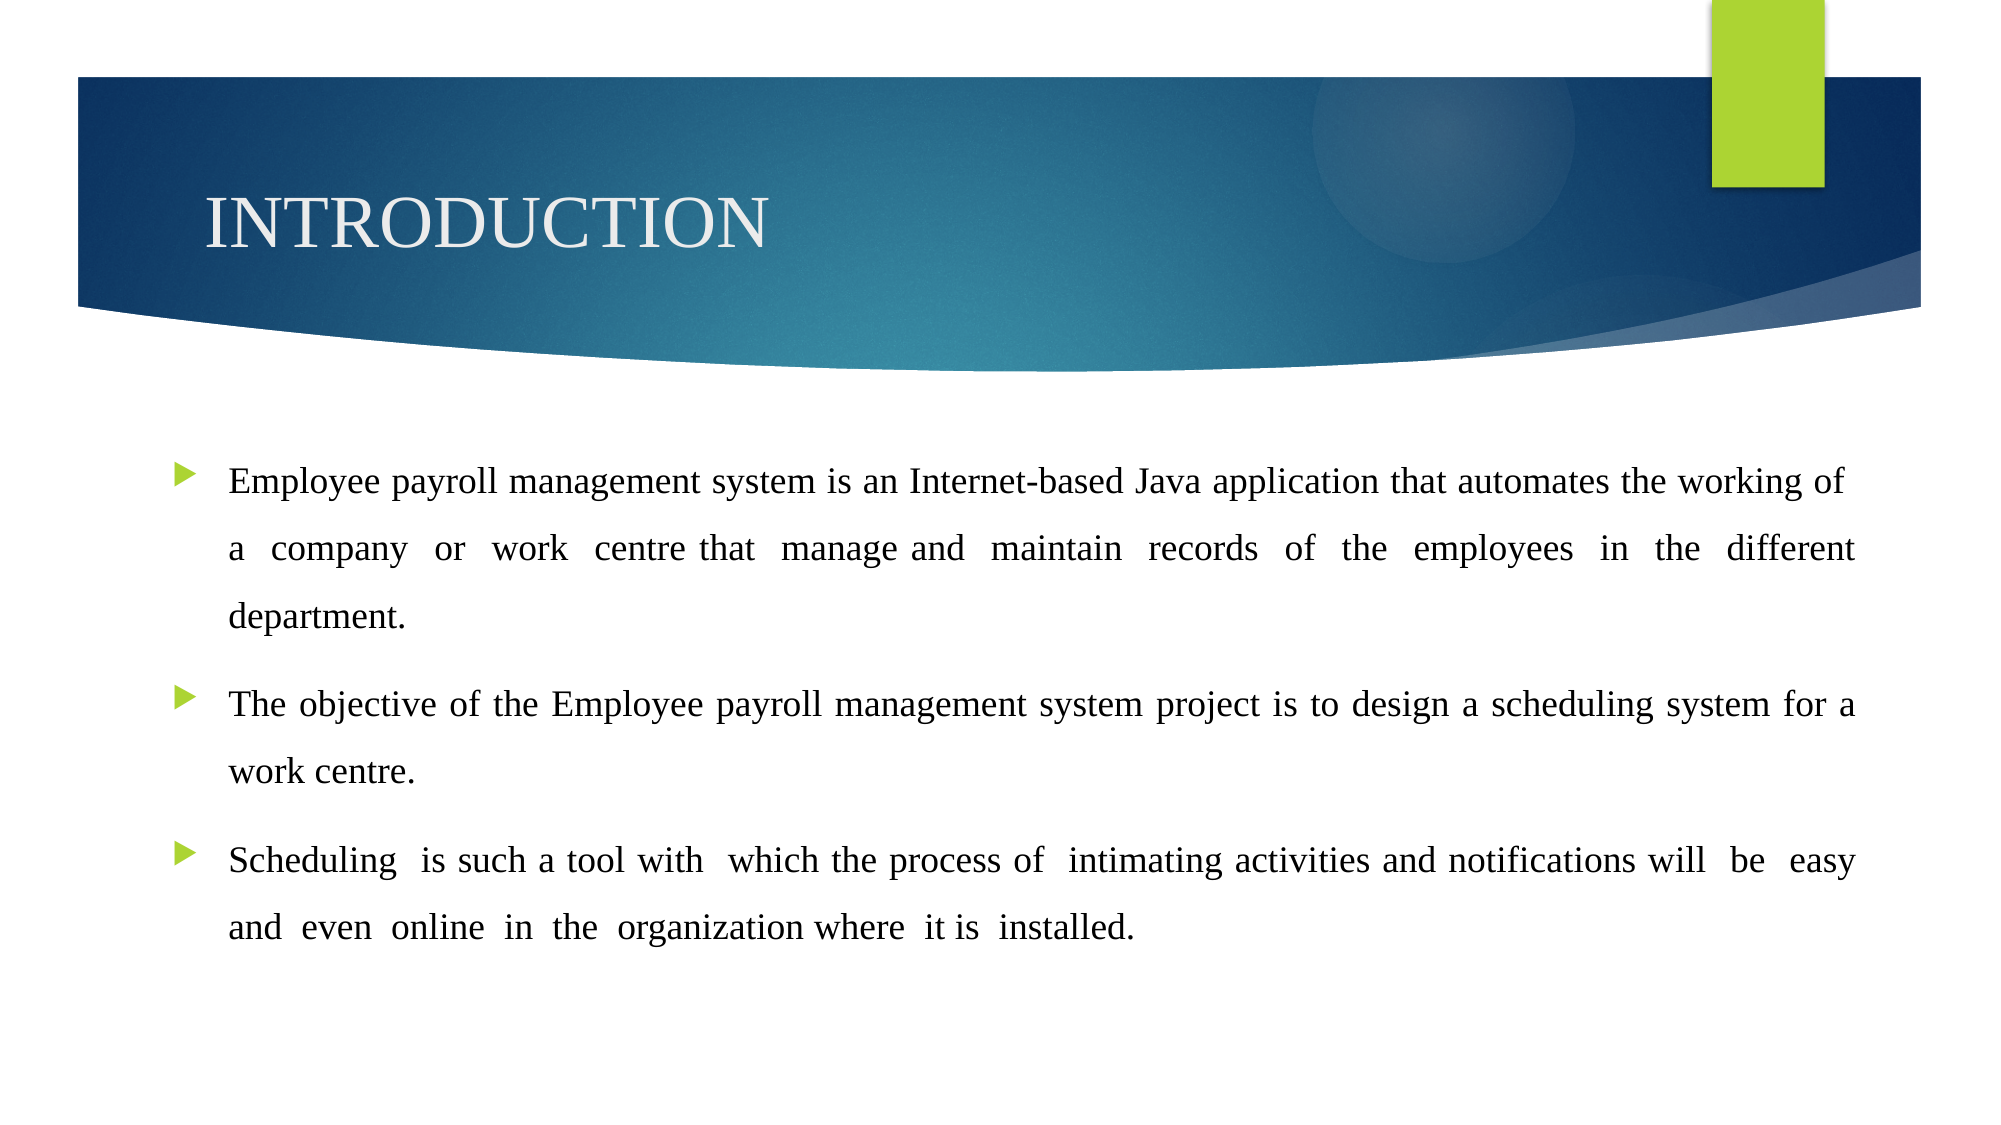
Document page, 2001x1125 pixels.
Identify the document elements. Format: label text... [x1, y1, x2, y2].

list Employee payroll management system is an Internet-based Java application that automates the working of a company or work centre that manage and maintain records of the employees in the different department. The objective of the Employee payroll management system project is to design a scheduling system for a work centre. Scheduling is such a tool with which the process of intimating activities and notifications will be easy and even online in the organization where it is installed. [156, 425, 1874, 986]
title INTRODUCTION [189, 159, 1627, 276]
